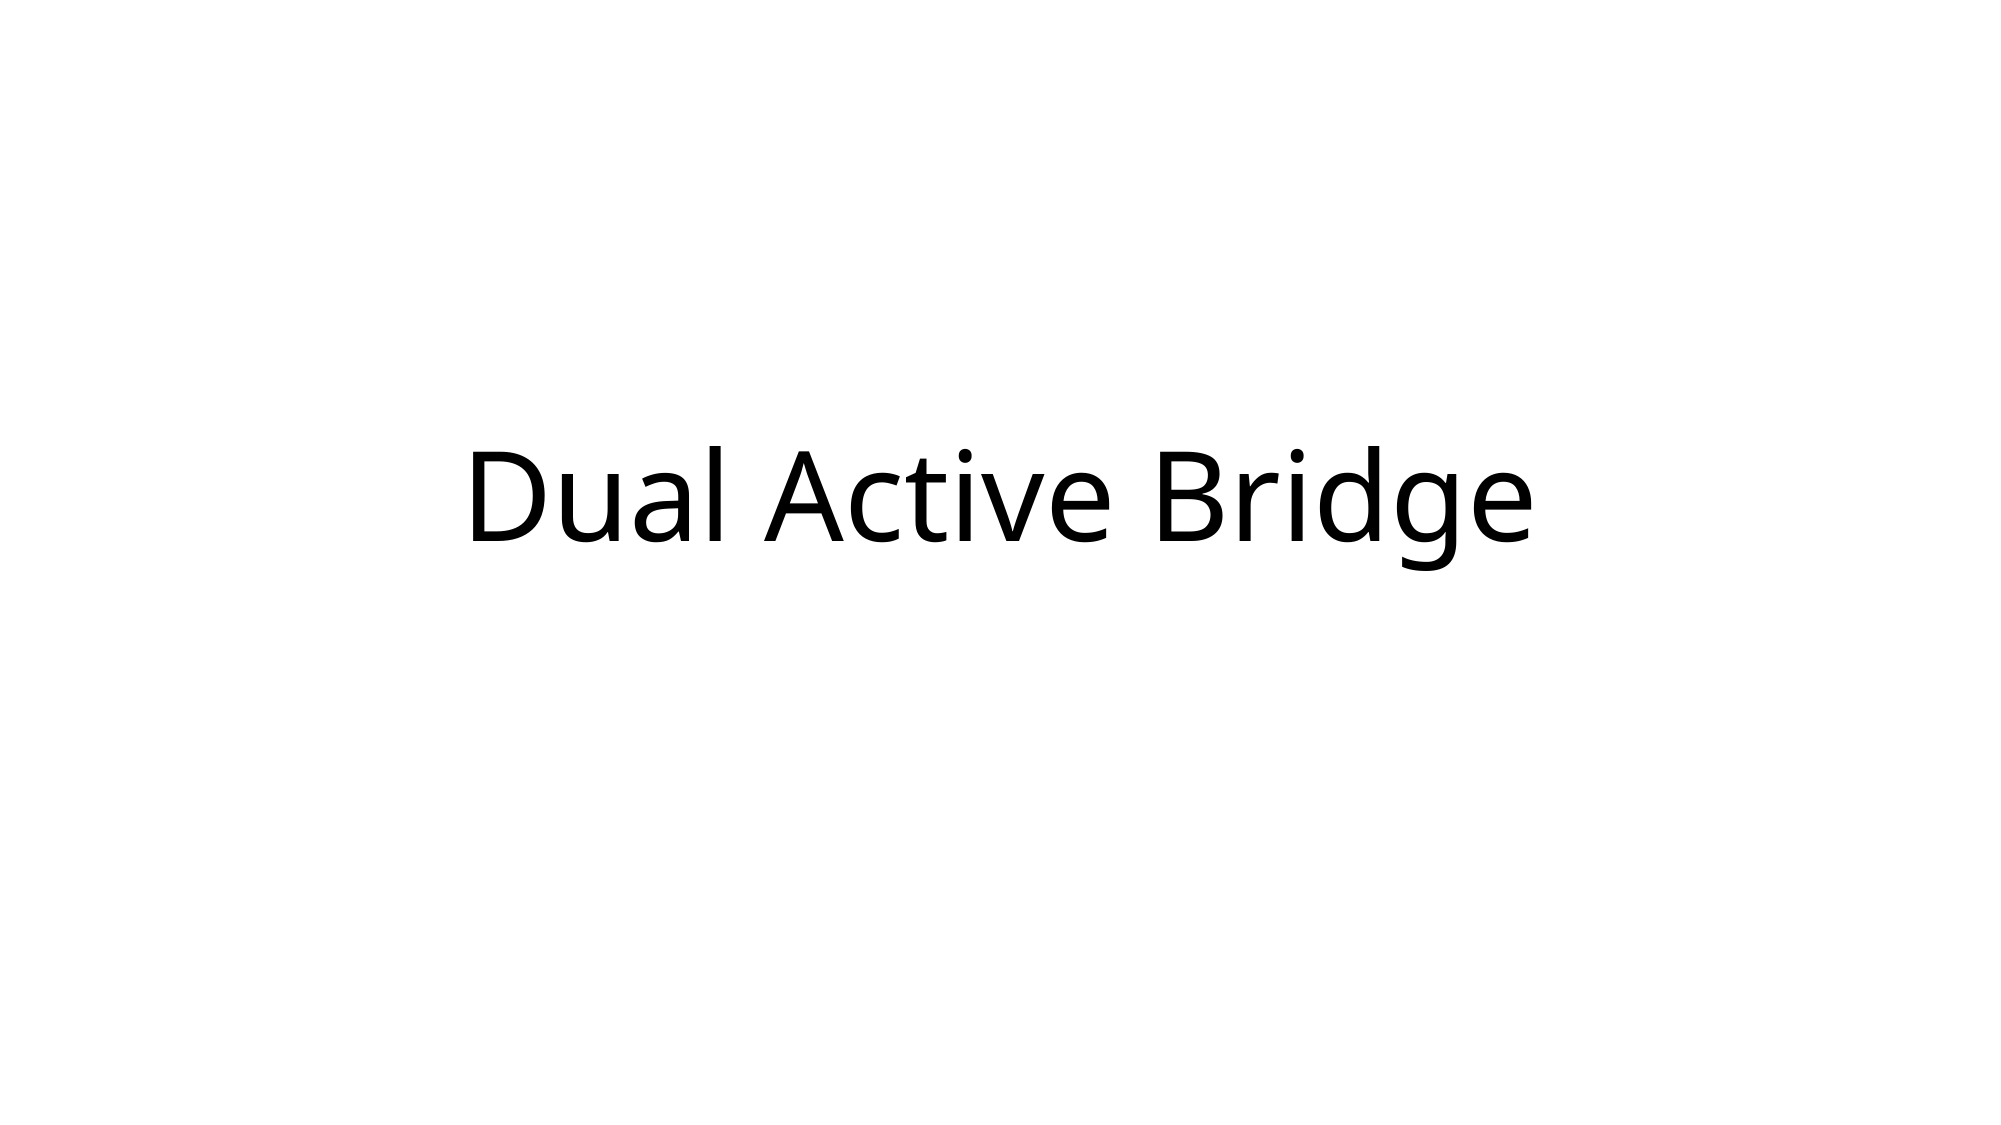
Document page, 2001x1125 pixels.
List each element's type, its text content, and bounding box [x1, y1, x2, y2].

title Dual Active Bridge [249, 184, 1750, 576]
